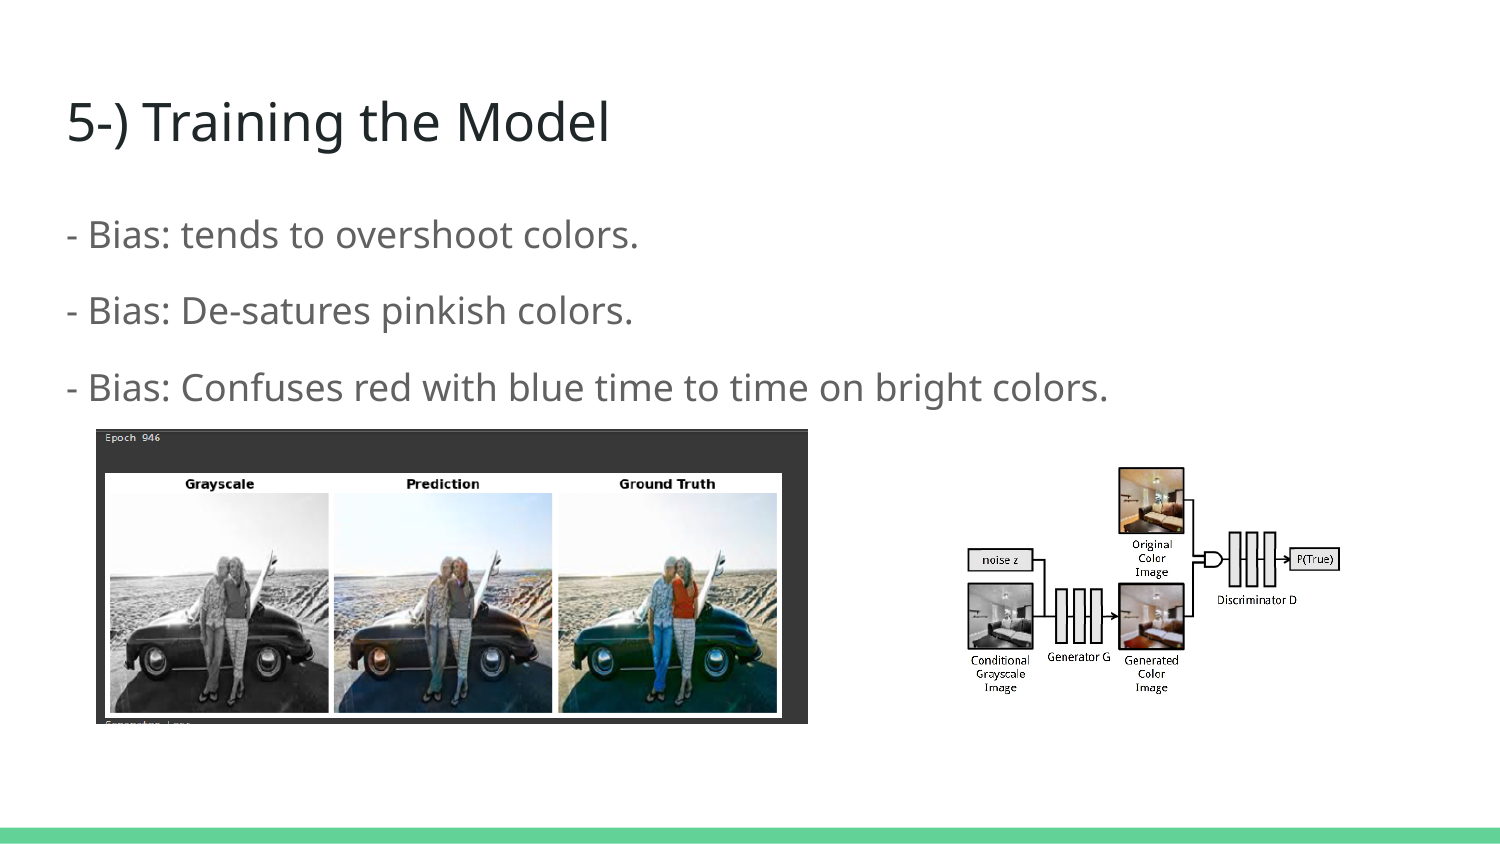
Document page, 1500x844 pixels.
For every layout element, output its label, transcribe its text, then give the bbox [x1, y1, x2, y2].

picture [95, 428, 808, 724]
picture [874, 440, 1396, 712]
list - Bias: tends to overshoot colors. - Bias: De-satures pinkish colors. - Bias: Confuses red with blue time to time on bright colors. [51, 189, 1449, 750]
title 5-) Training the Model [51, 72, 1449, 167]
